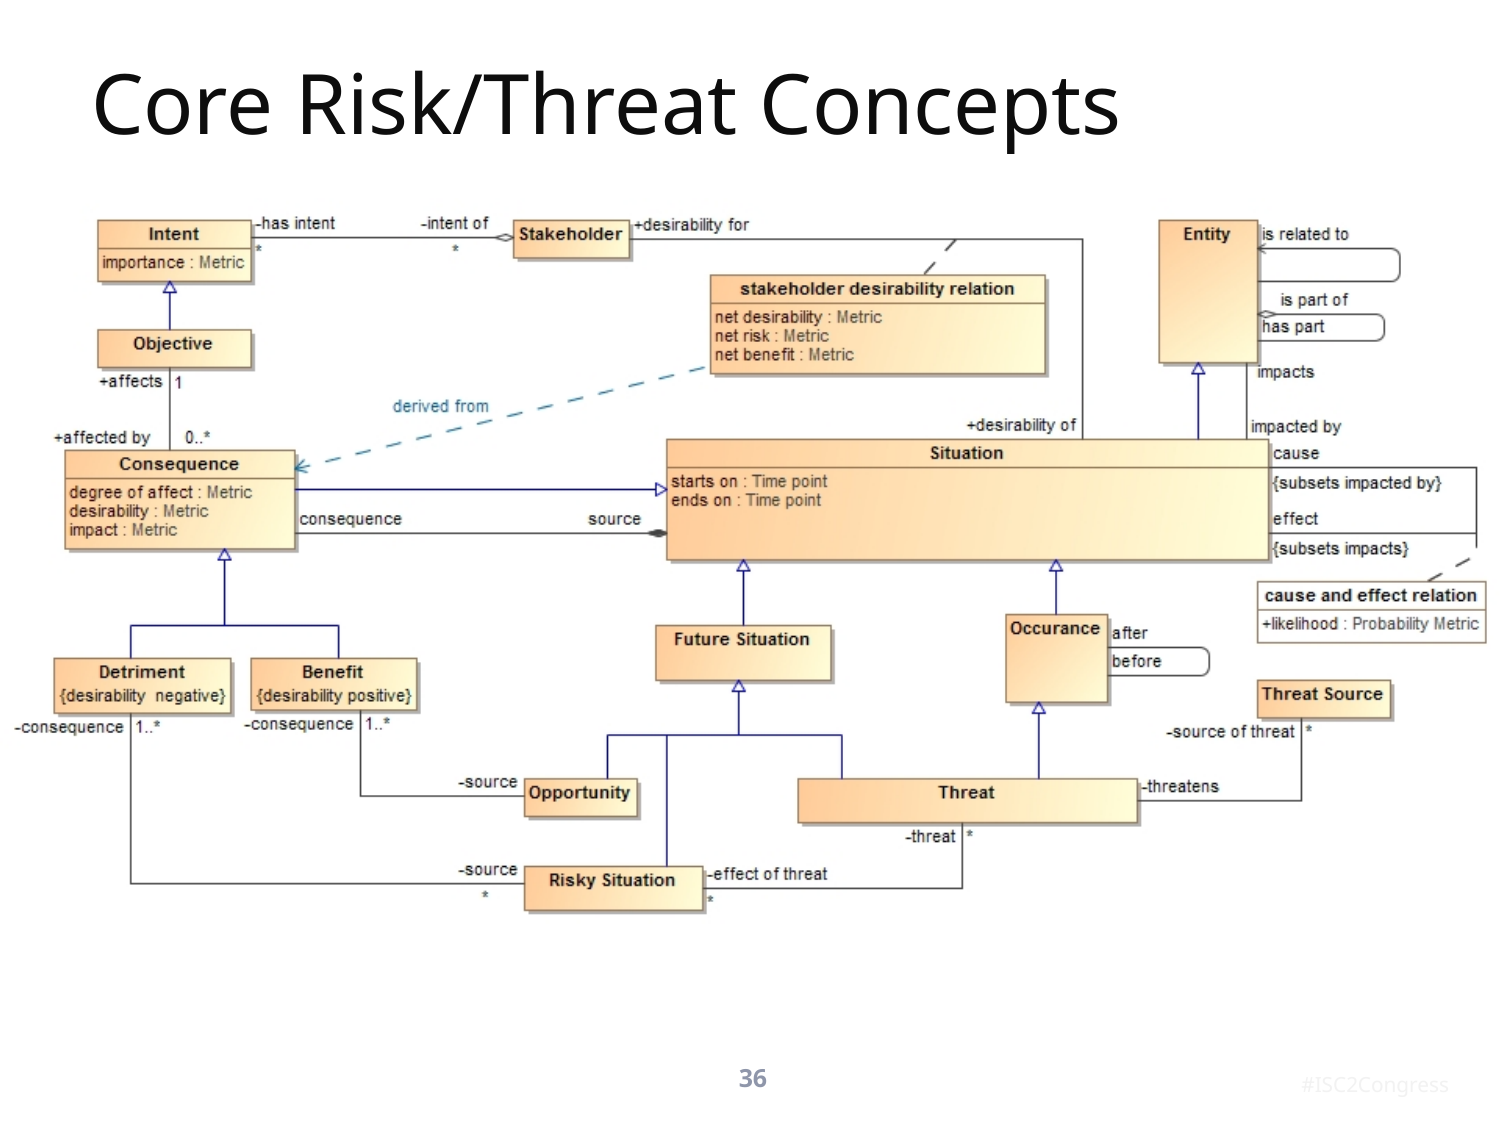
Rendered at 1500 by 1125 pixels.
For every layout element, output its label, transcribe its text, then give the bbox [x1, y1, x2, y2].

picture [0, 198, 1500, 927]
title Core Risk/Threat Concepts [76, 23, 1392, 180]
